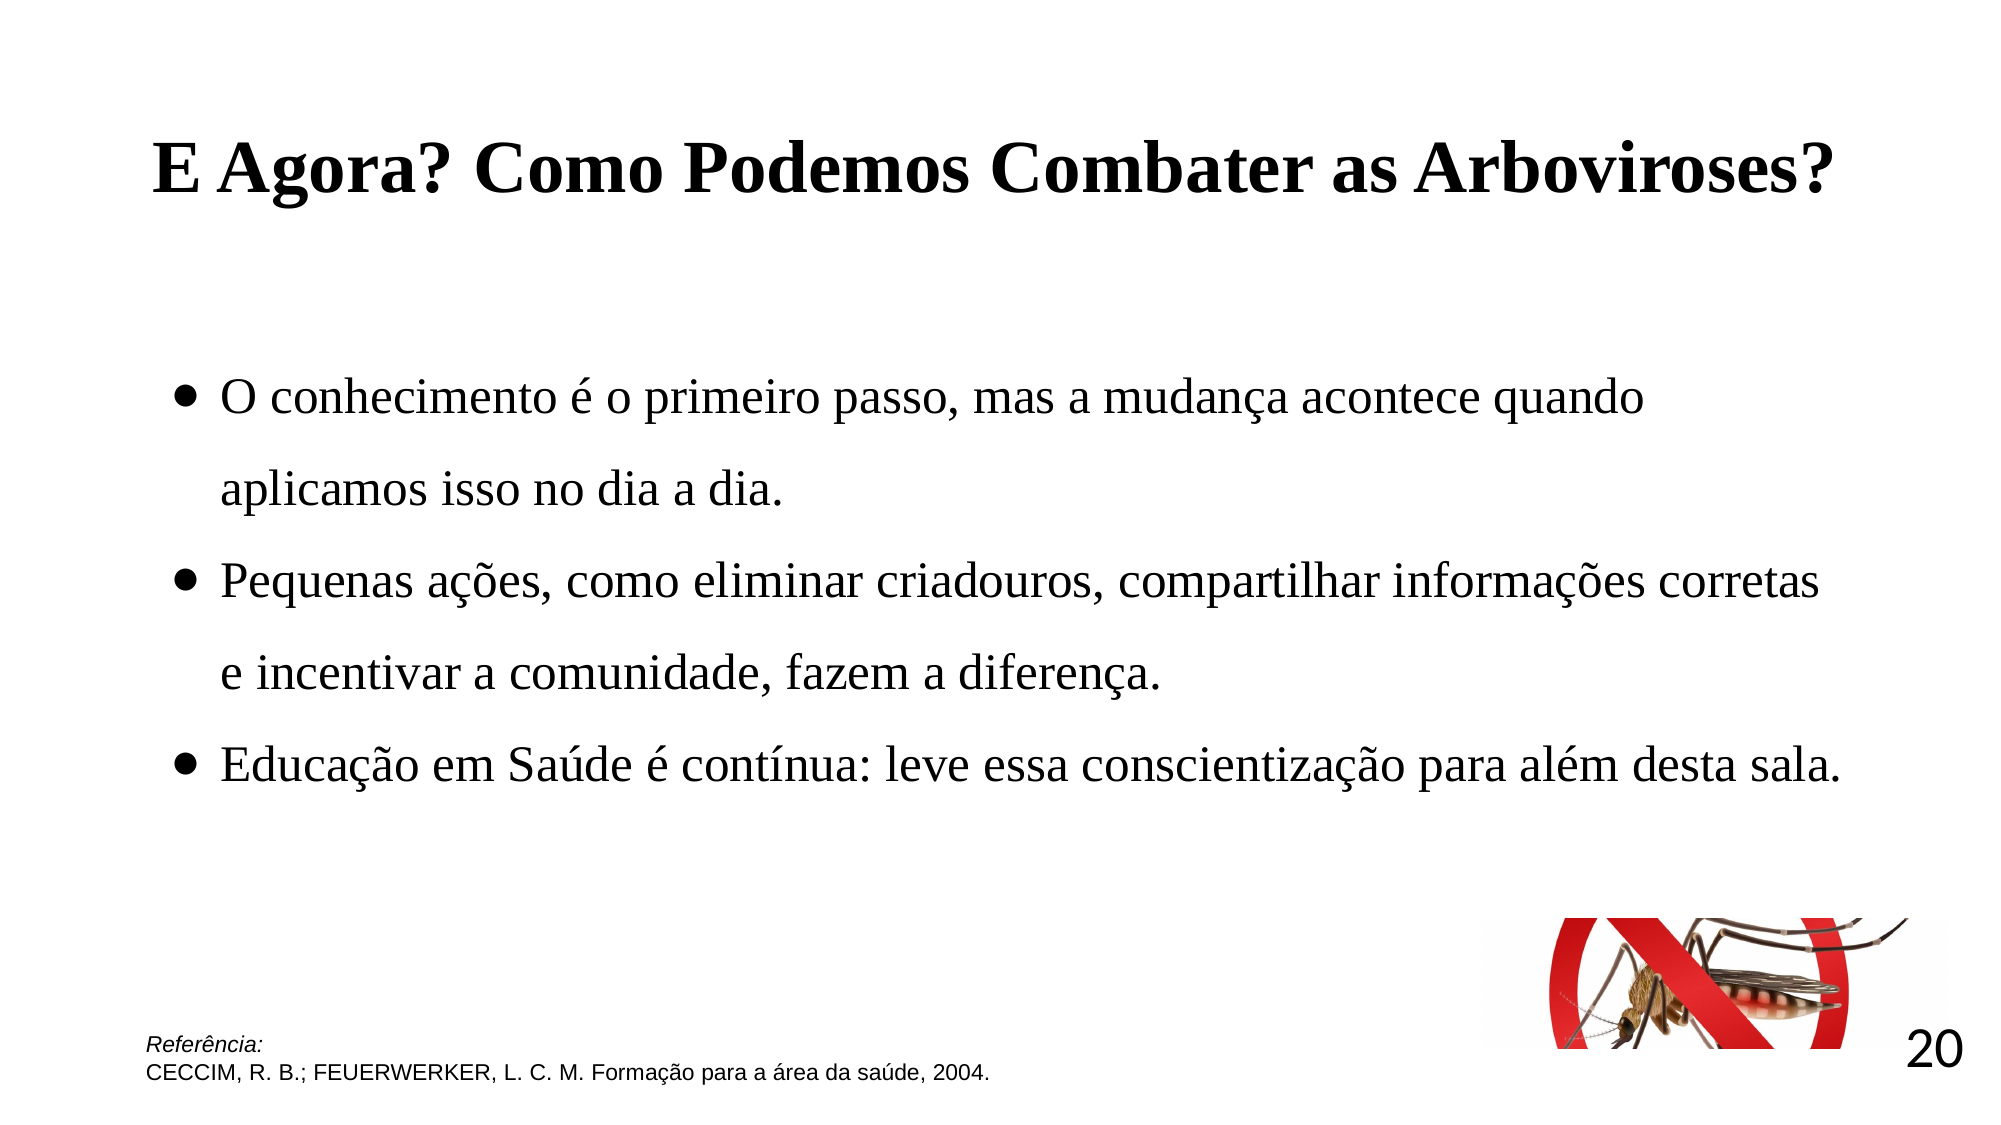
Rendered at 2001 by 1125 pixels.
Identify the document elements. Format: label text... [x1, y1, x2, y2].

text_box 20 [1890, 993, 1980, 1060]
text_box Referência: CECCIM, R. B.; FEUERWERKER, L. C. M. Formação para a área da saúde, 2004. [130, 1014, 1195, 1100]
title E Agora? Como Podemos Combater as Arboviroses? [137, 59, 1863, 278]
picture [1480, 917, 1950, 1049]
list O conhecimento é o primeiro passo, mas a mudança acontece quando aplicamos isso no dia a dia. Pequenas ações, como eliminar criadouros, compartilhar informações corretas e incentivar a comunidade, fazem a diferença. Educação em Saúde é contínua: leve essa conscientização para além desta sala. [137, 323, 1863, 872]
